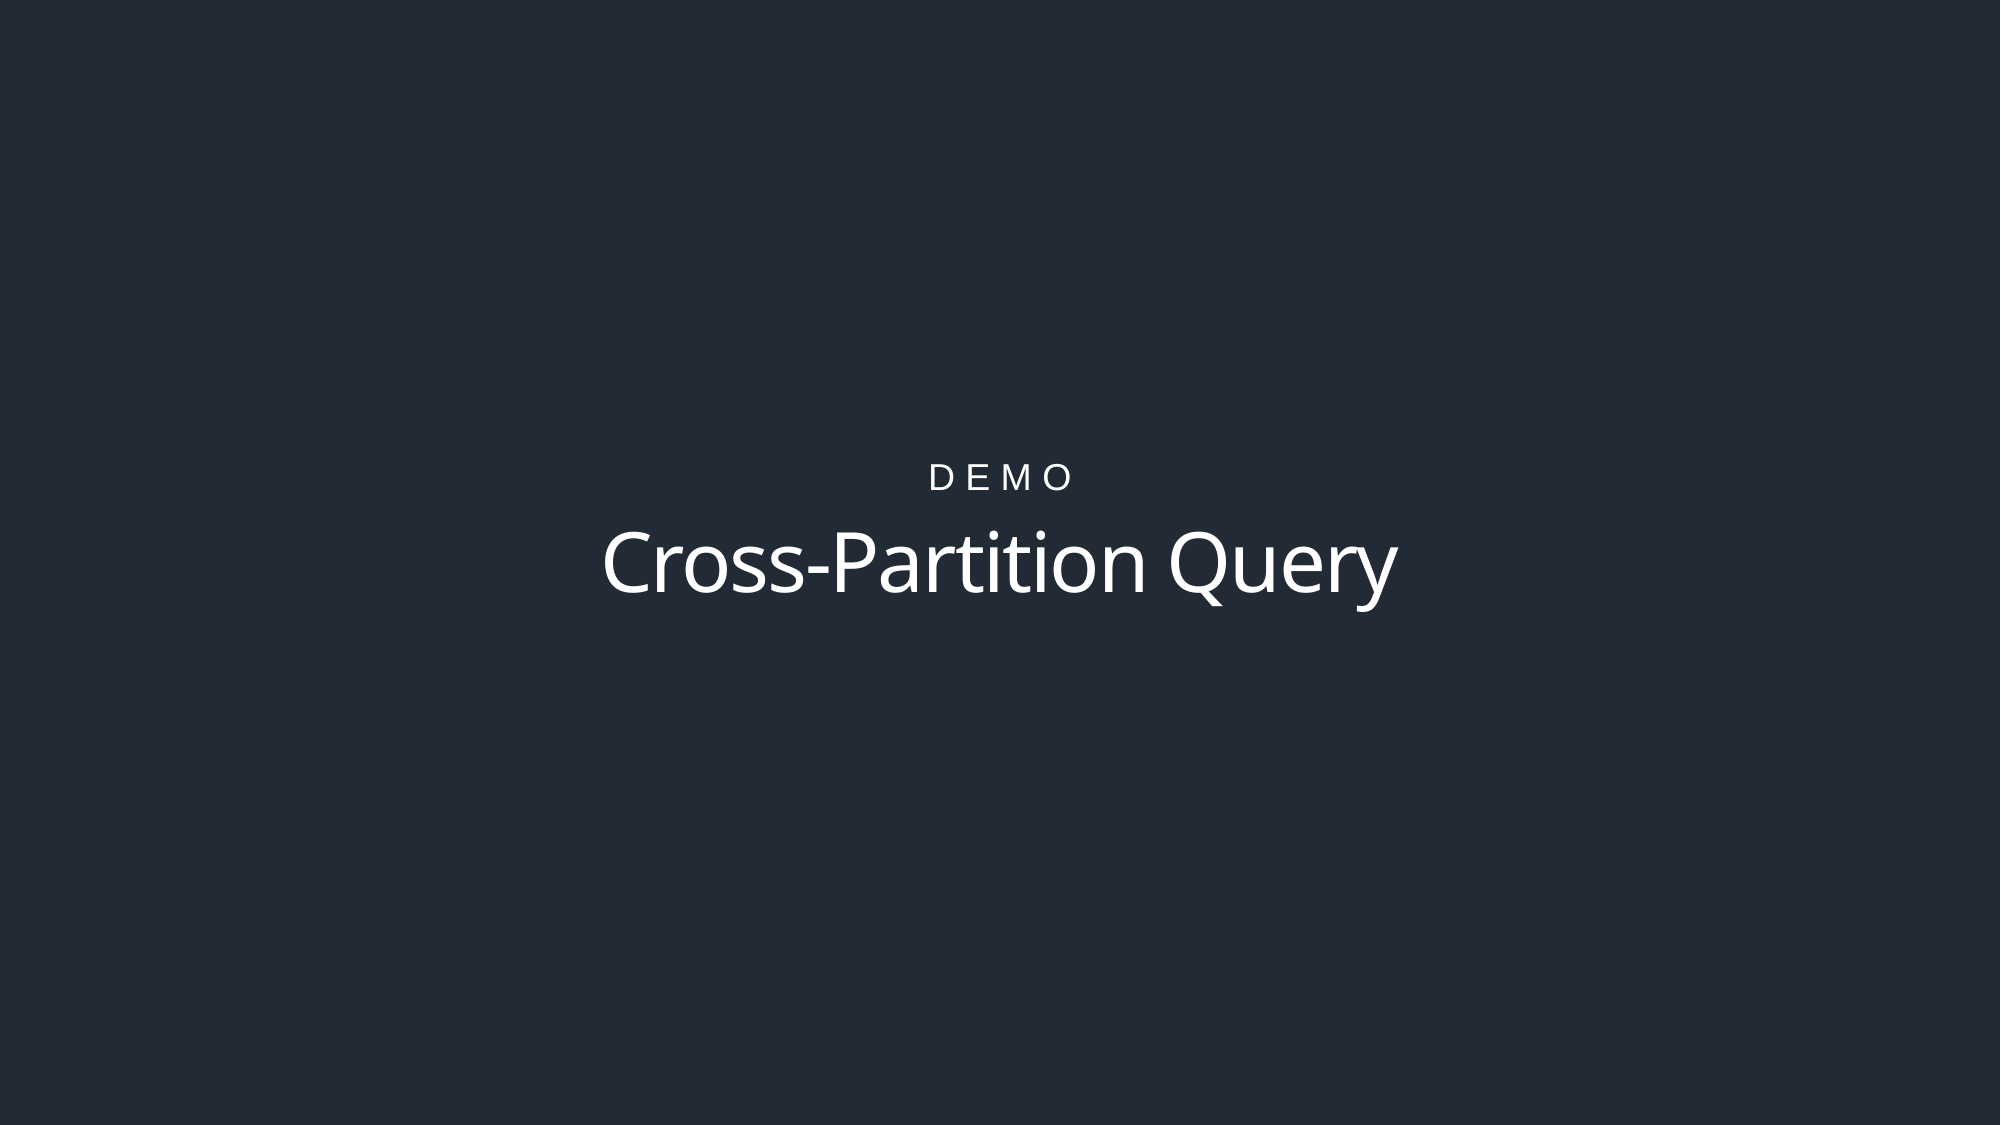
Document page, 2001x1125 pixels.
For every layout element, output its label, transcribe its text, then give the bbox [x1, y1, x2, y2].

title Cross-Partition Query [191, 505, 1809, 628]
